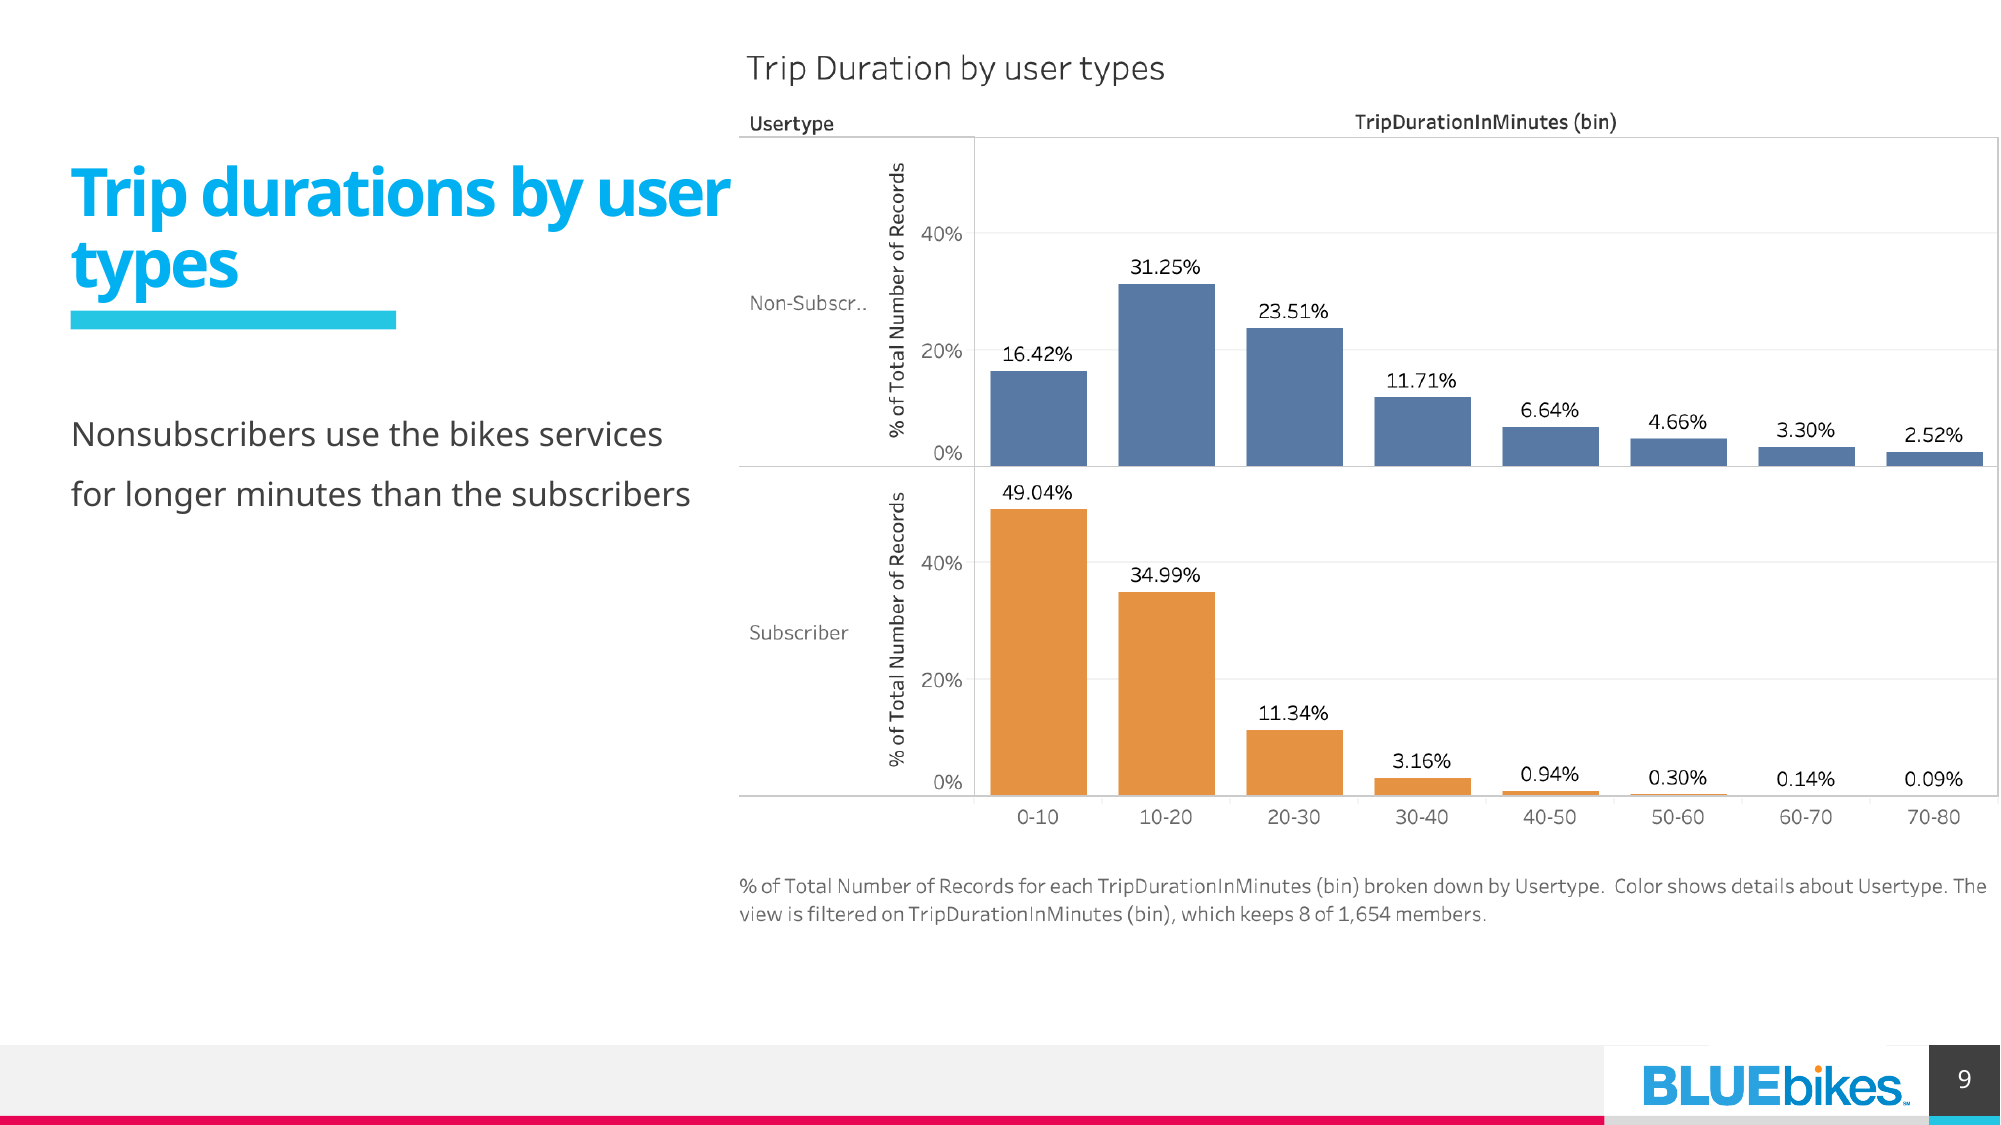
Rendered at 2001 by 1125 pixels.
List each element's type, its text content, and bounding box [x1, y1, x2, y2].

title Trip durations by user types [70, 70, 739, 303]
slide_number 9 [1929, 1045, 2000, 1116]
list Nonsubscribers use the bikes services for longer minutes than the subscribers [70, 393, 716, 517]
picture [739, 33, 2000, 929]
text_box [1639, 1045, 1913, 1114]
